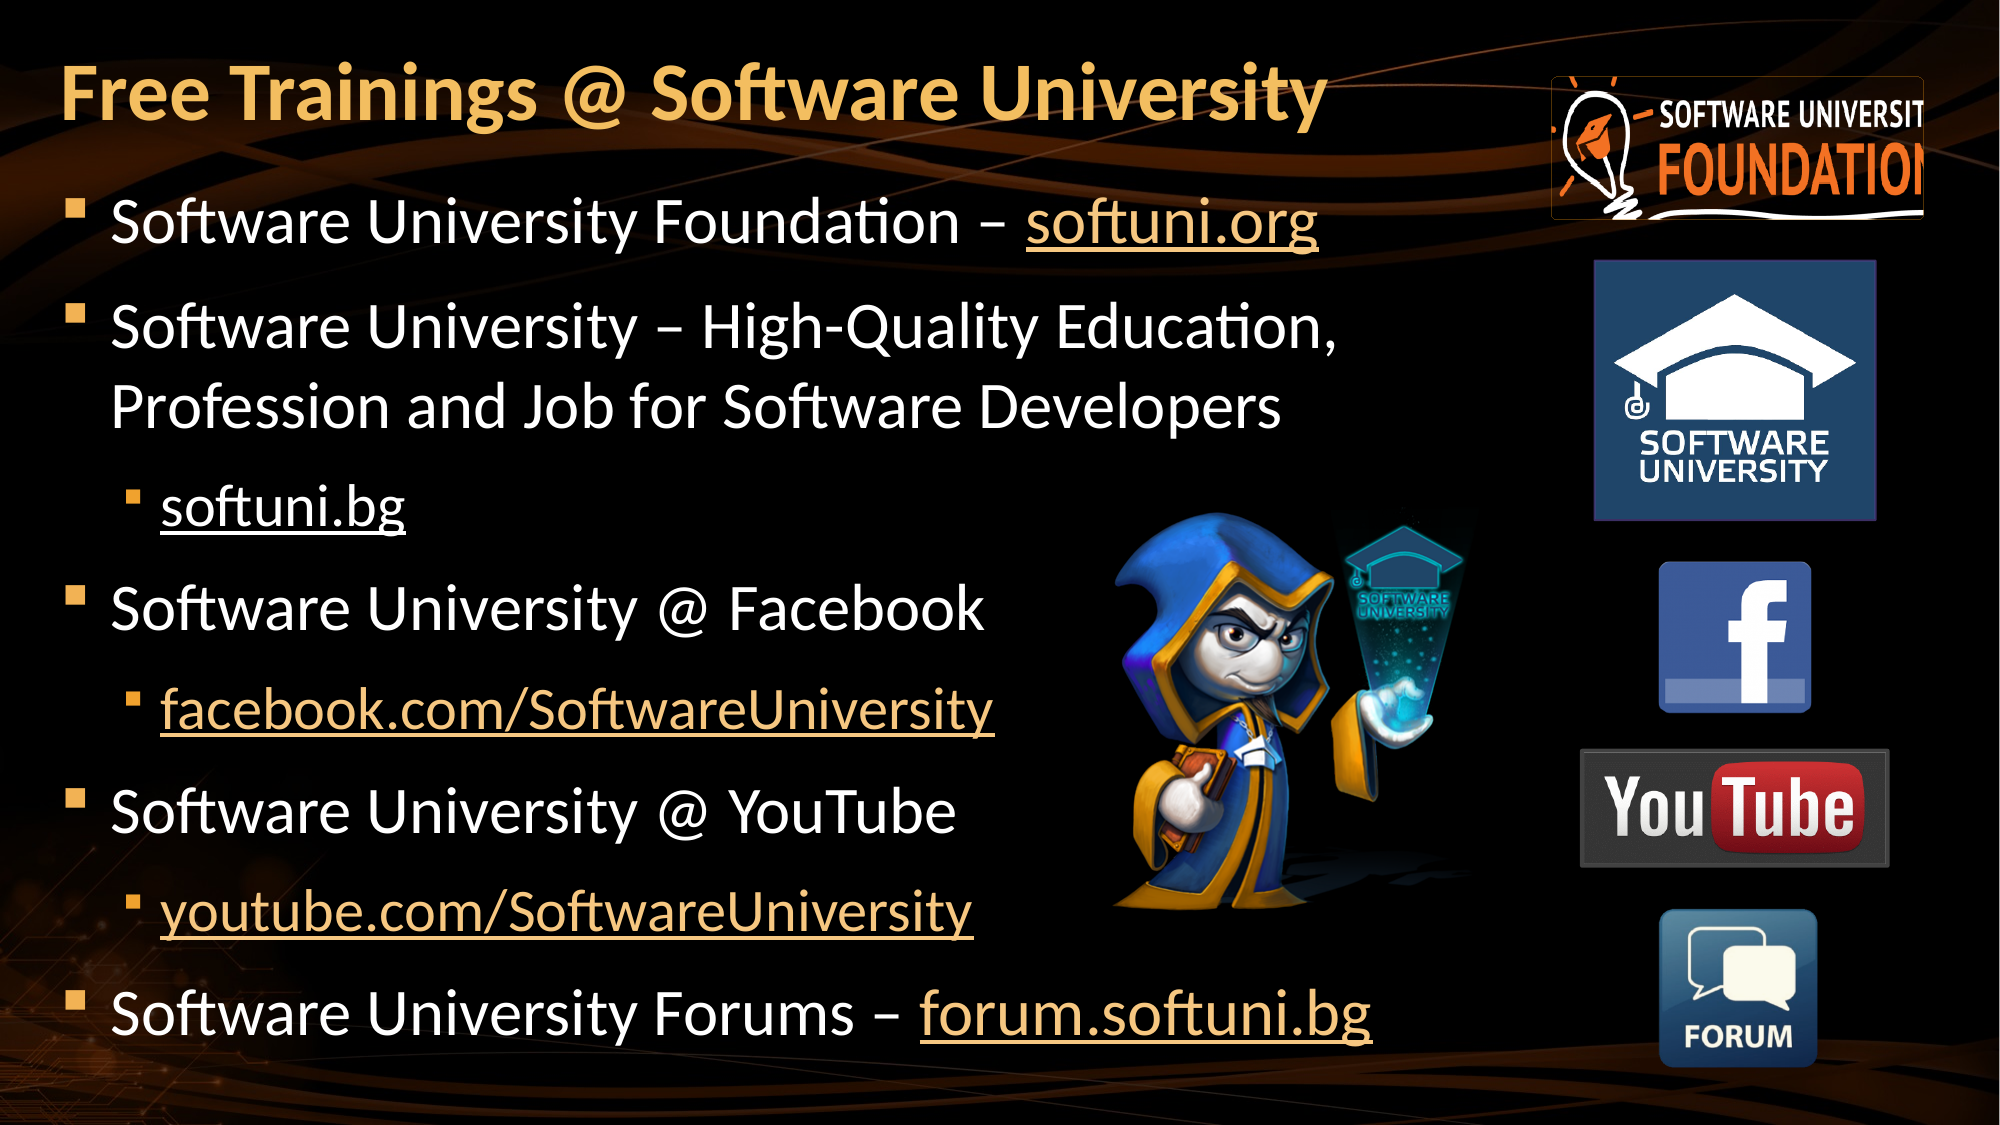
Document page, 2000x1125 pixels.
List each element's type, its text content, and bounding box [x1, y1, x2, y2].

text_box Software University Foundation – softuni.org Software University – High-Quality Education, Profession and Job for Software Developers softuni.bg Software University @ Facebook facebook.com/SoftwareUniversity Software University @ YouTube youtube.com/SoftwareUniversity Software University Forums – forum.softuni.bg [42, 170, 1591, 1096]
text_box Free Trainings @ Software University [42, 16, 1531, 170]
text_box [1551, 76, 1924, 220]
picture [0, 0, 2000, 1125]
